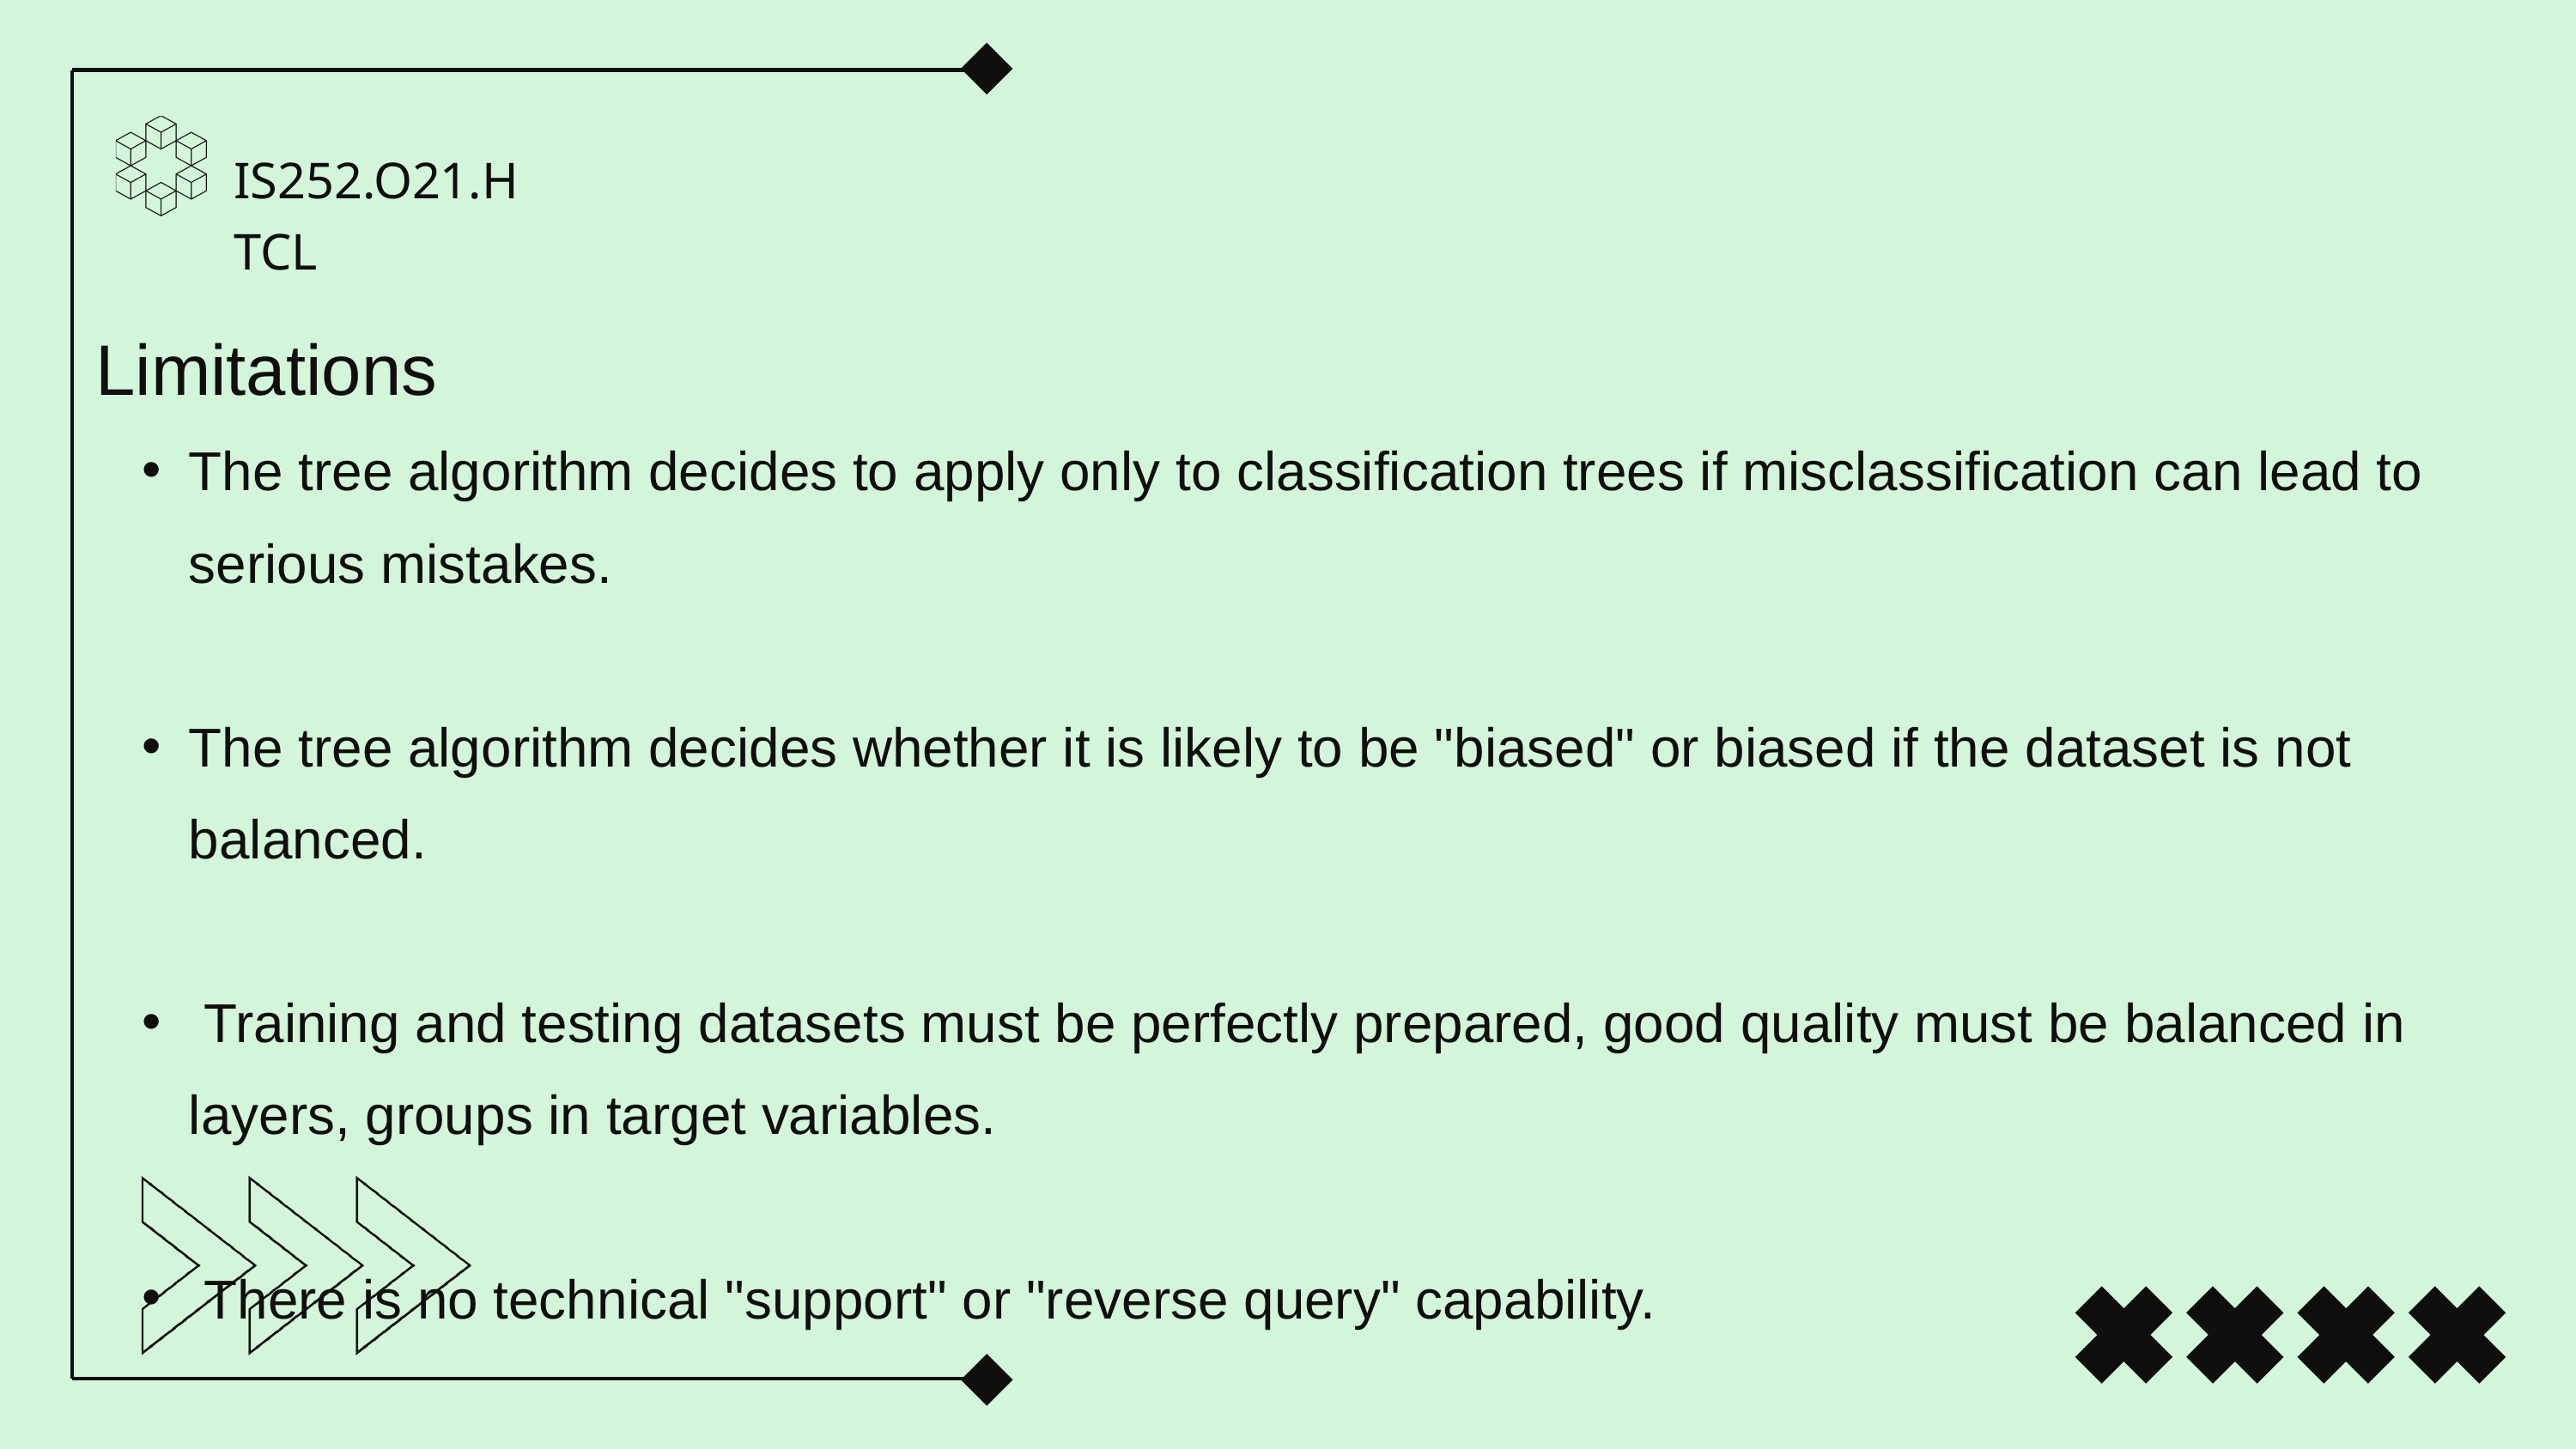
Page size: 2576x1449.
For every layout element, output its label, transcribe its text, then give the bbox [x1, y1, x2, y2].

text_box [2052, 1264, 2529, 1406]
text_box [71, 42, 1013, 1406]
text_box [115, 115, 530, 217]
text_box Limitations The tree algorithm decides to apply only to classification trees if misclassification can lead to serious mistakes. The tree algorithm decides whether it is likely to be "biased" or biased if the dataset is not balanced. Training and testing datasets must be perfectly prepared, good quality must be balanced in layers, groups in target variables. There is no technical "support" or "reverse query" capability. [1016, 289, 2494, 1330]
